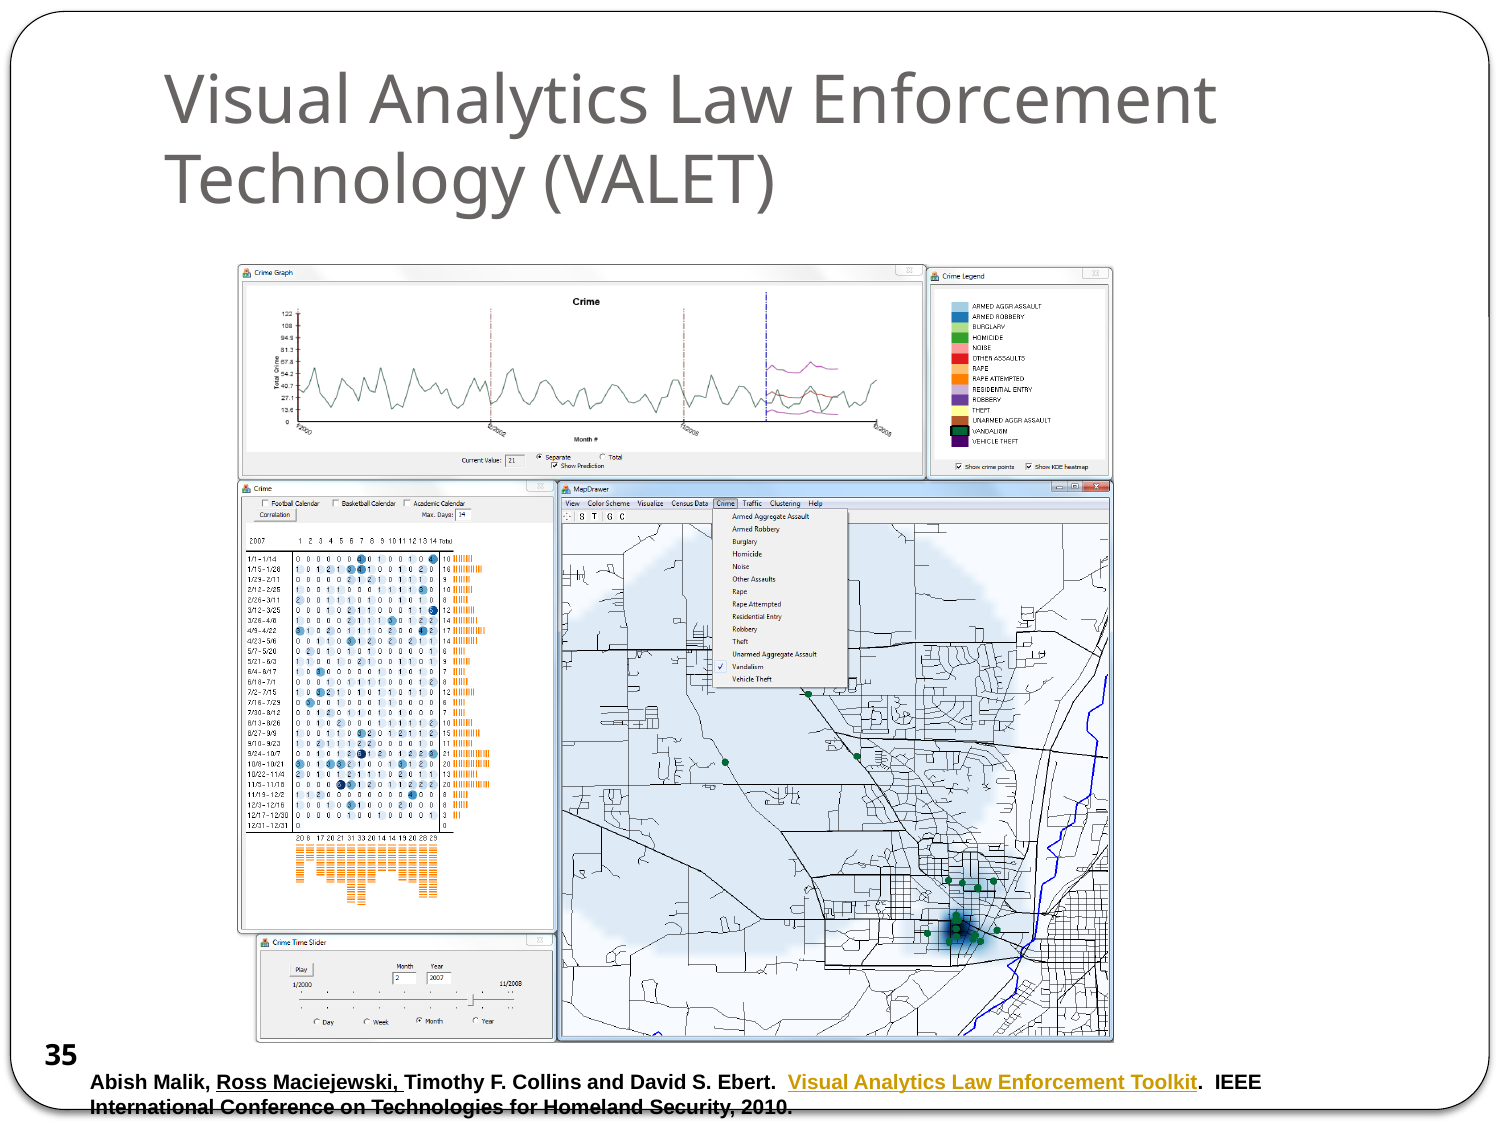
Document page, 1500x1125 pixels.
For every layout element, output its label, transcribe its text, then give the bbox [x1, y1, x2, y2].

title Visual Analytics Law Enforcement Technology (VALET) [150, 45, 1425, 233]
picture [237, 264, 1114, 1044]
slide_number 35 [23, 1018, 99, 1094]
text_box Abish Malik, Ross Maciejewski, Timothy F. Collins and David S. Ebert. Visual Analytics Law Enforcement Toolkit. IEEE International Conference on Technologies for Homeland Security, 2010. [74, 1060, 1394, 1125]
